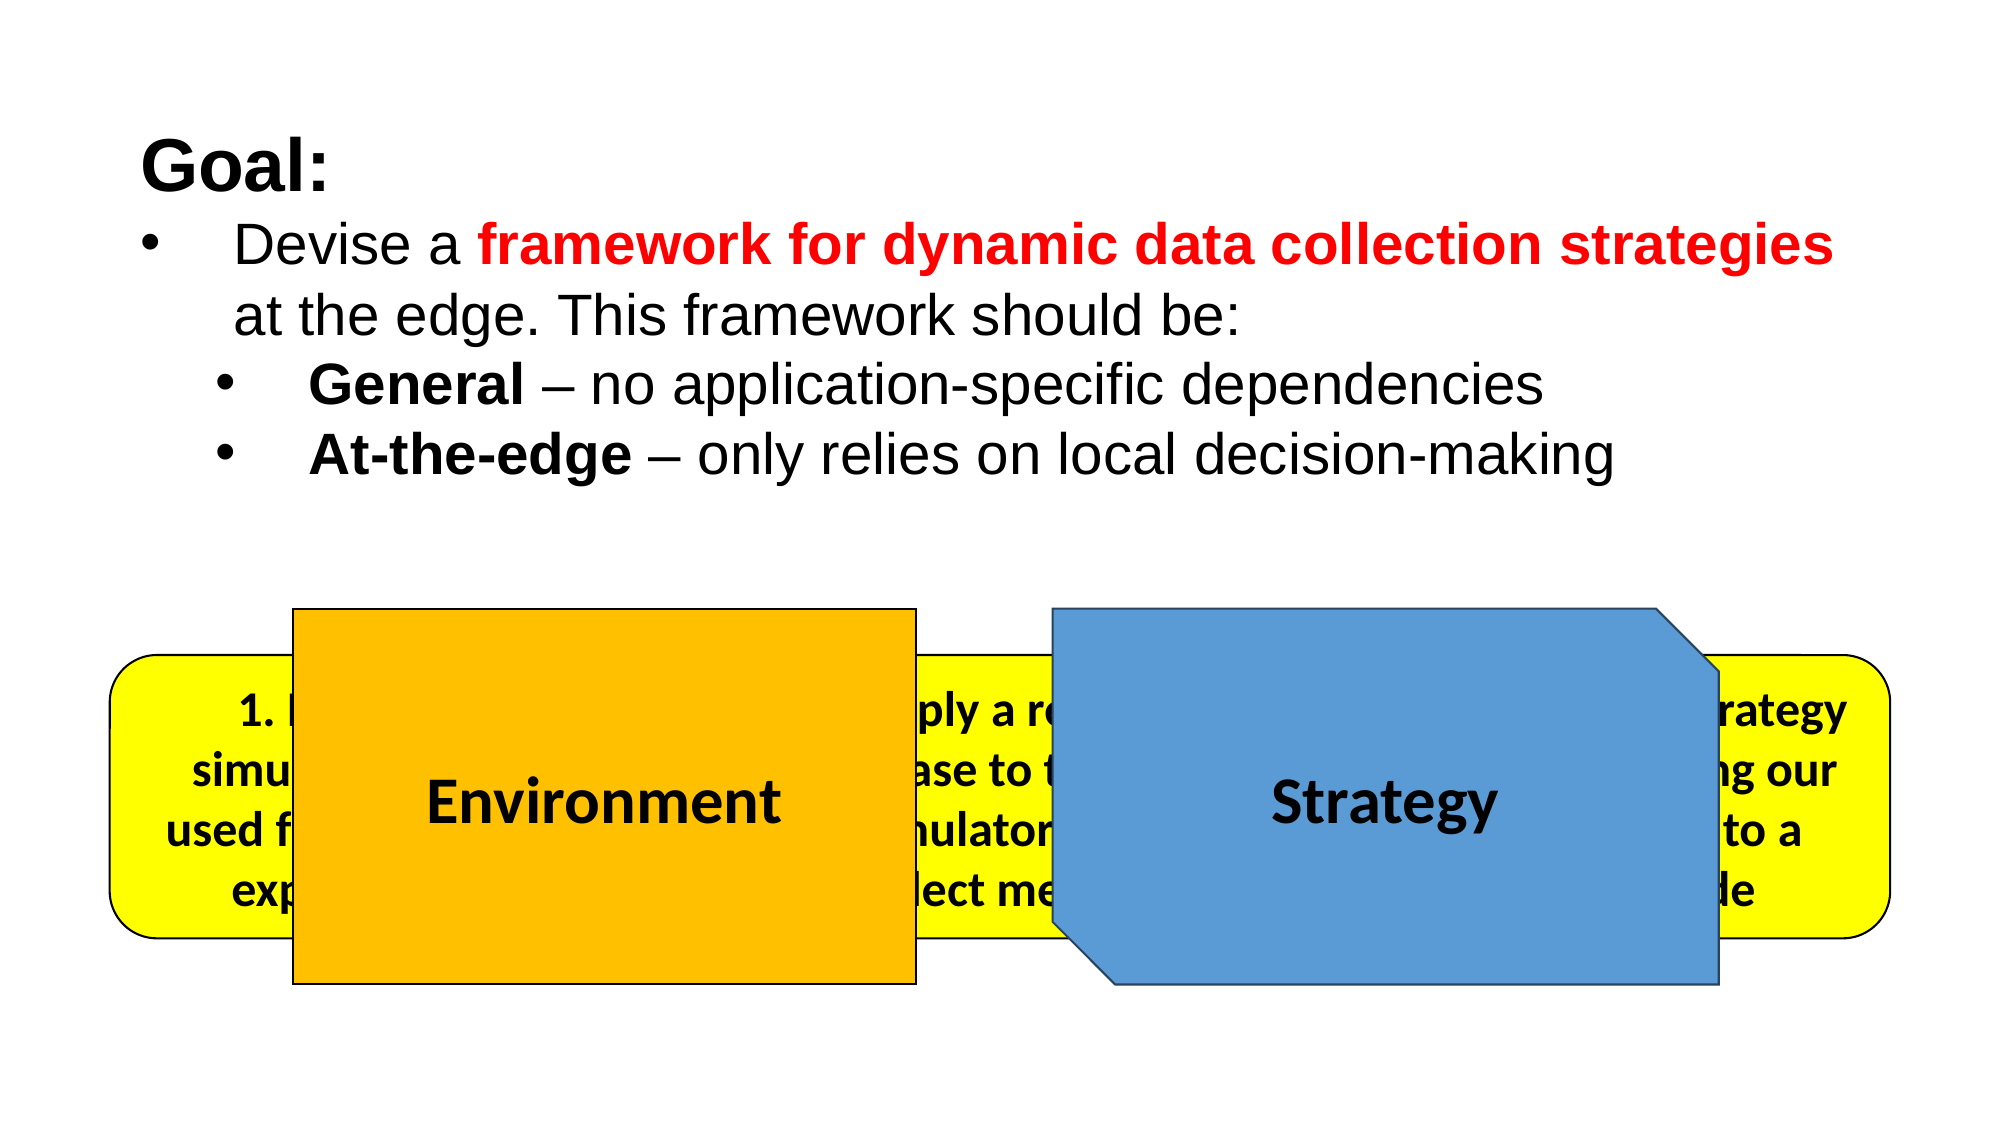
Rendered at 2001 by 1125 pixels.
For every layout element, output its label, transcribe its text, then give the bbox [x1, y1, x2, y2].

text_box Strategy [1051, 607, 1720, 986]
text_box Goal: Devise a framework for dynamic data collection strategies at the edge. This framework should be: General – no application-specific dependencies At-the-edge – only relies on local decision-making [125, 109, 1894, 494]
text_box 1. Design a simulator to be used for testing & exploration [108, 653, 292, 940]
text_box Environment [292, 608, 917, 985]
text_box 3. Deploy a strategy designed using our framework to a SAGE node [1703, 653, 1892, 940]
text_box 2. Apply a real use case to the simulator and collect metrics [917, 653, 1068, 940]
